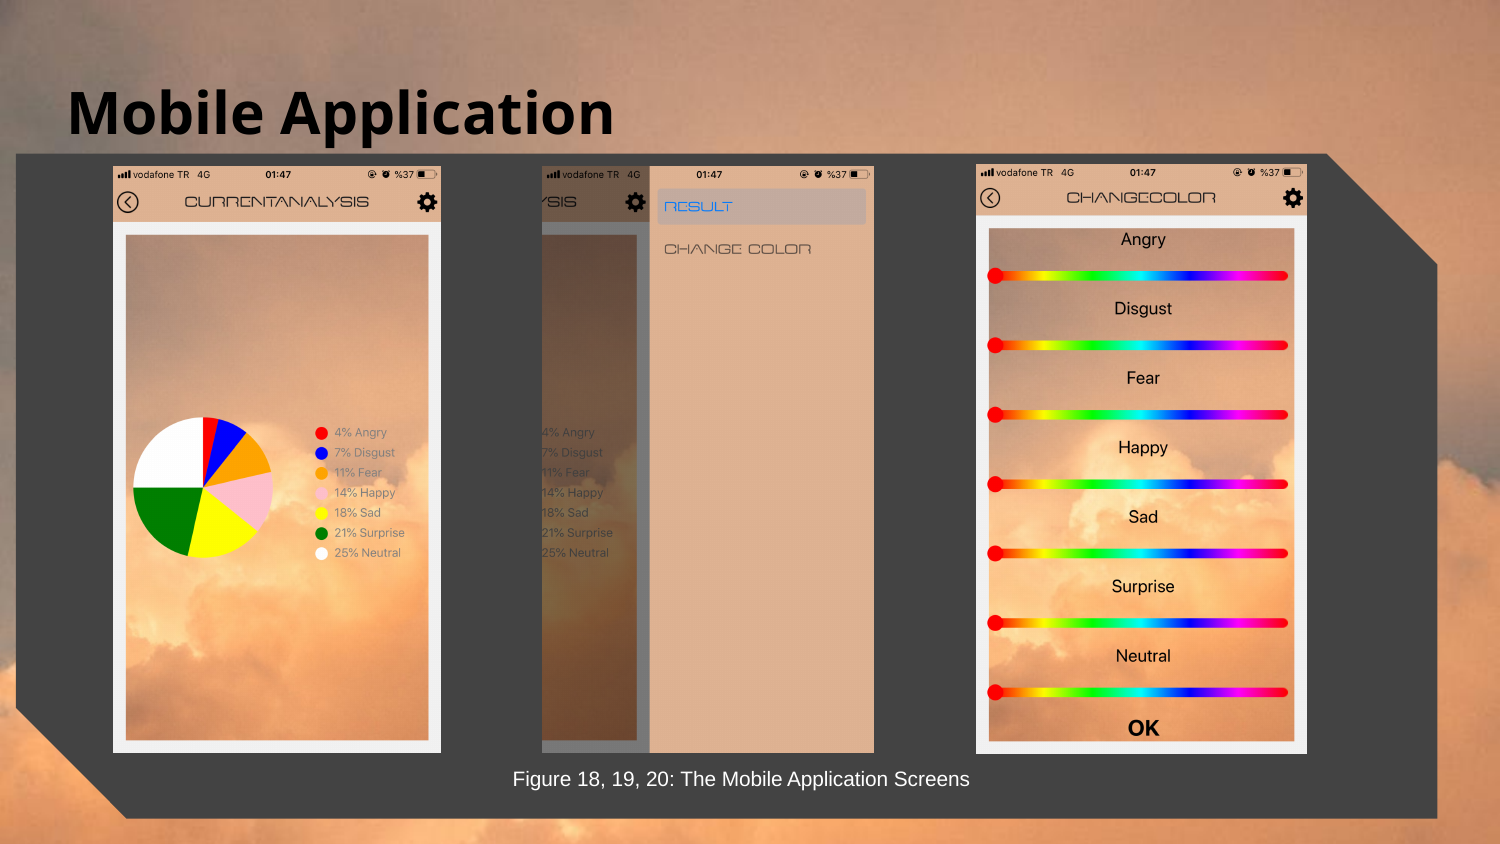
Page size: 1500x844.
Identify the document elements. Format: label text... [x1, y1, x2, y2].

text_box [15, 153, 1438, 819]
text_box Figure 18, 19, 20: The Mobile Application Screens [336, 753, 1146, 804]
picture [0, 0, 1500, 844]
title Mobile Application [51, 60, 1449, 155]
